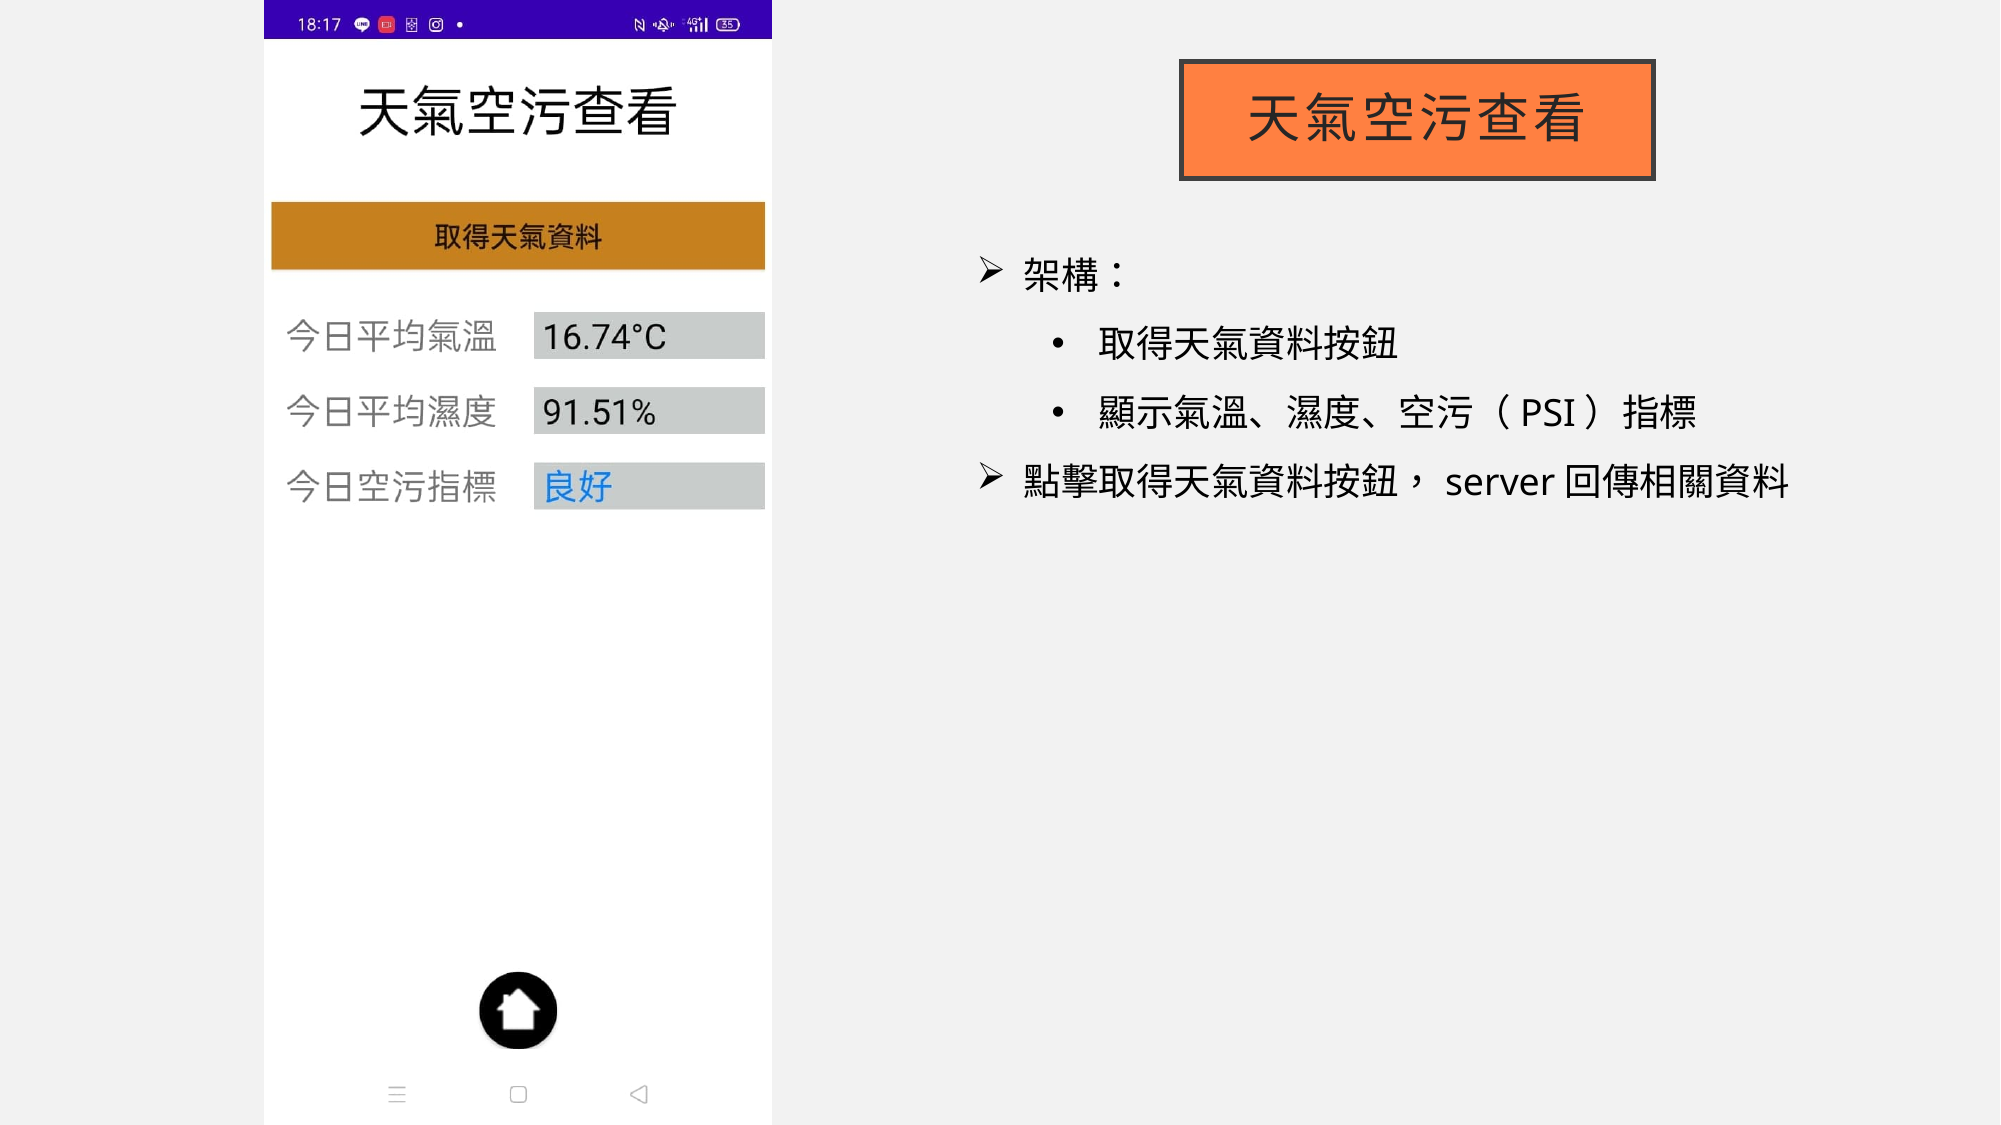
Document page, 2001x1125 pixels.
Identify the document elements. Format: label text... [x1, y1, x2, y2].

text_box 架構： 取得天氣資料按鈕 顯示氣溫、濕度、空污（PSI）指標 點擊取得天氣資料按鈕，server回傳相關資料 [961, 220, 1874, 511]
title 天氣空污查看 [1179, 59, 1656, 181]
picture [264, 0, 772, 1125]
